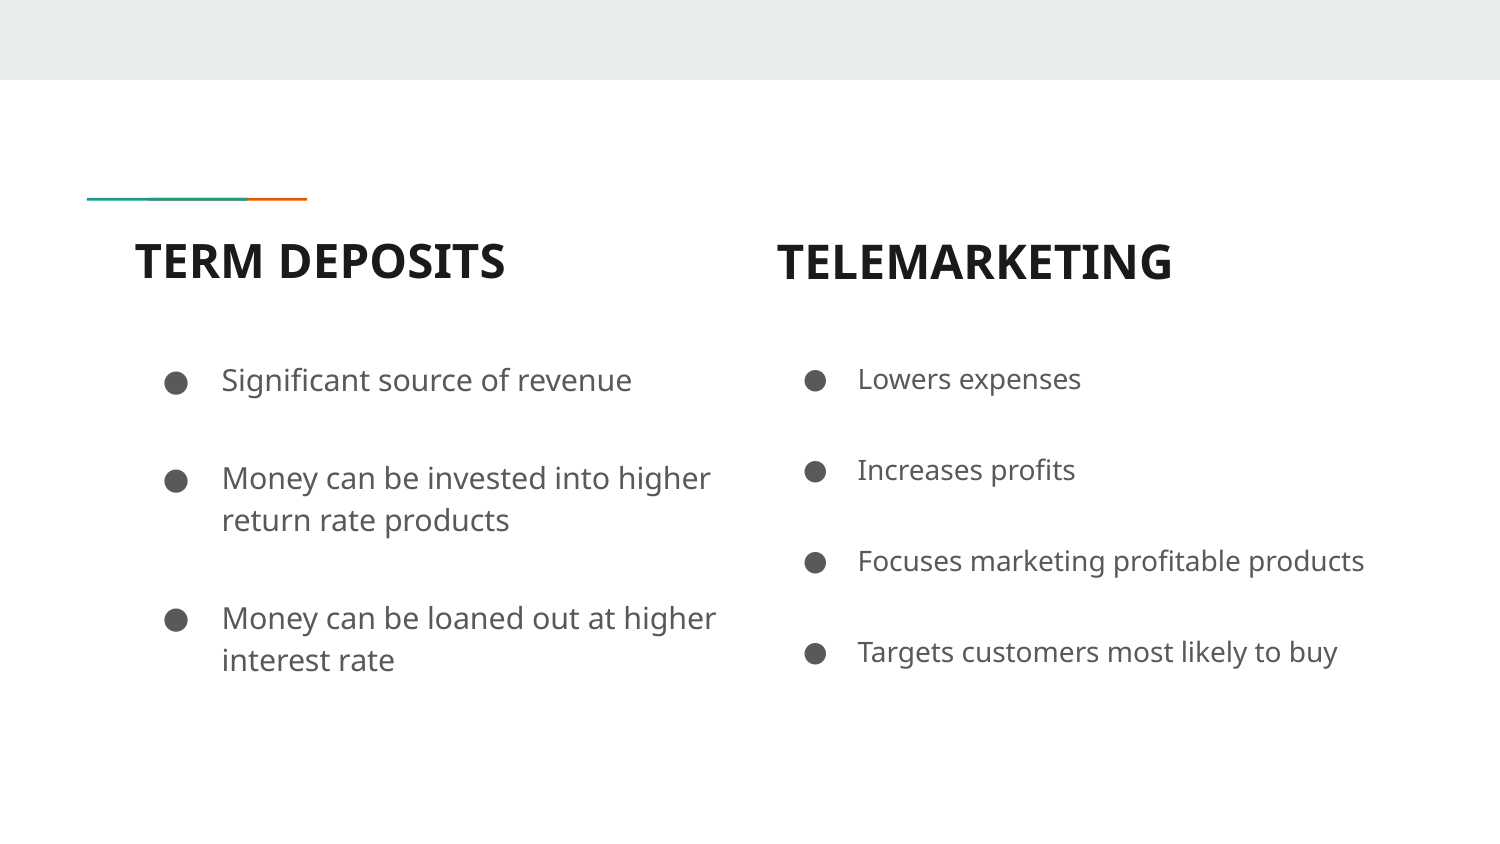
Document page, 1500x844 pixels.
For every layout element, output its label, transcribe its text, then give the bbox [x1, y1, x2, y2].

text_box TELEMARKETING [761, 216, 1254, 304]
title TERM DEPOSITS [119, 216, 739, 305]
list Significant source of revenue Money can be invested into higher return rate products Money can be loaned out at higher interest rate [119, 341, 739, 712]
list Lowers expenses Increases profits Focuses marketing profitable products Targets customers most likely to buy [761, 341, 1381, 712]
